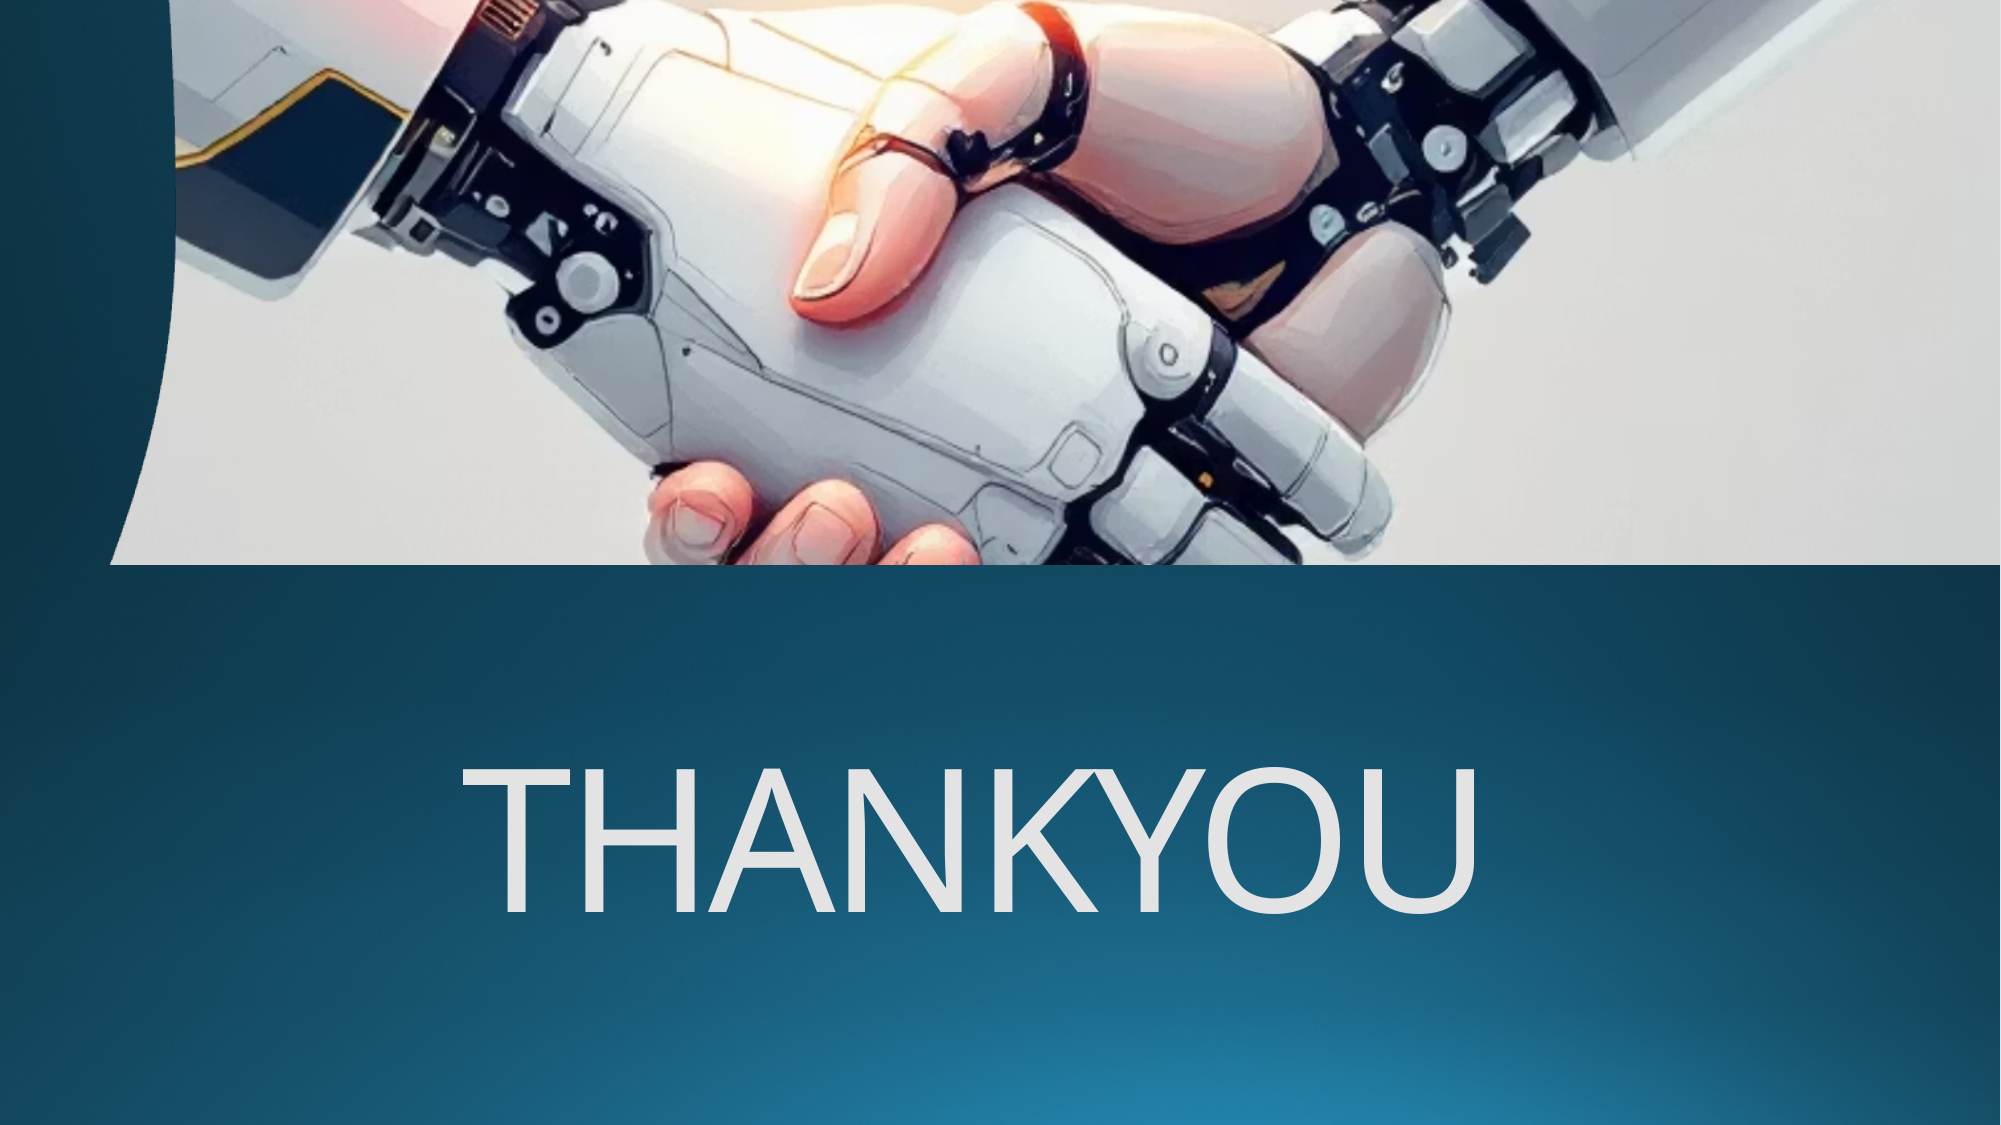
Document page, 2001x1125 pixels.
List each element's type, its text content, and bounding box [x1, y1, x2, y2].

picture [0, 0, 2001, 1125]
text_box THANKYOU [249, 732, 1750, 1002]
